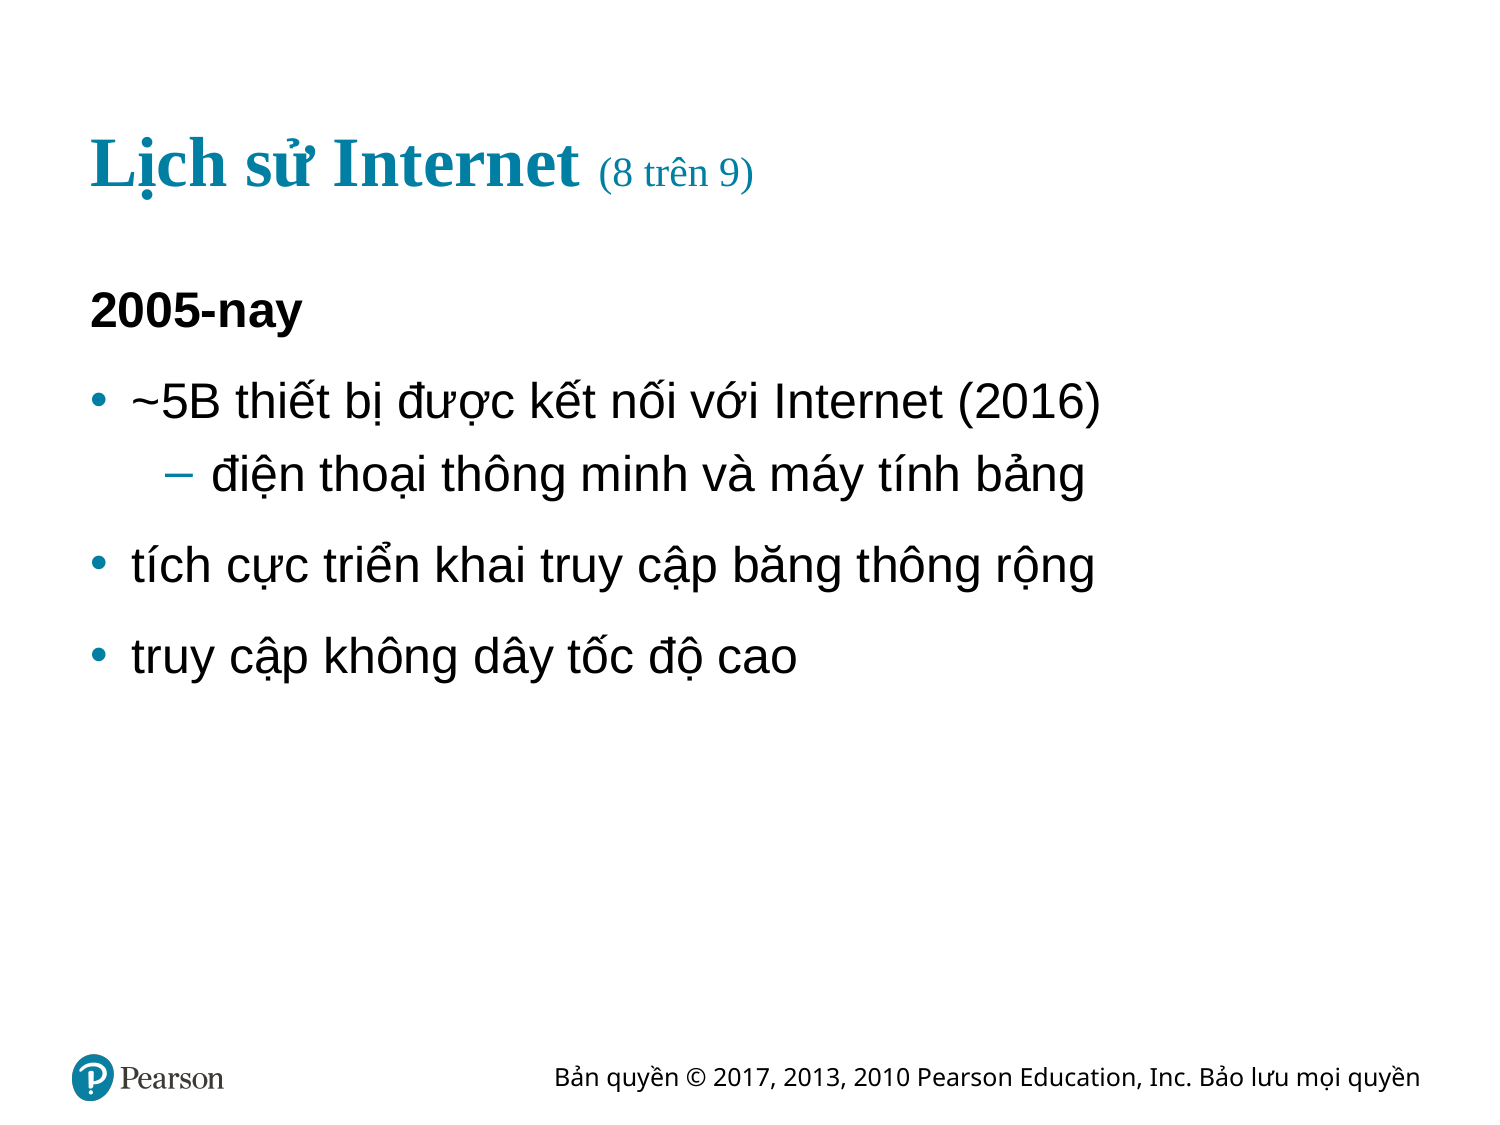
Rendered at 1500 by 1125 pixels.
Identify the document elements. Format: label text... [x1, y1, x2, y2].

list 2005-nay ~5B thiết bị được kết nối với Internet (2016) điện thoại thông minh và máy tính bảng tích cực triển khai truy cập băng thông rộng truy cập không dây tốc độ cao [75, 262, 1425, 1005]
picture [80, 1063, 106, 1088]
title Lịch sử Internet (8 trên 9) [75, 35, 1425, 216]
picture [98, 1054, 224, 1101]
picture [72, 1054, 88, 1070]
picture [72, 1087, 83, 1101]
